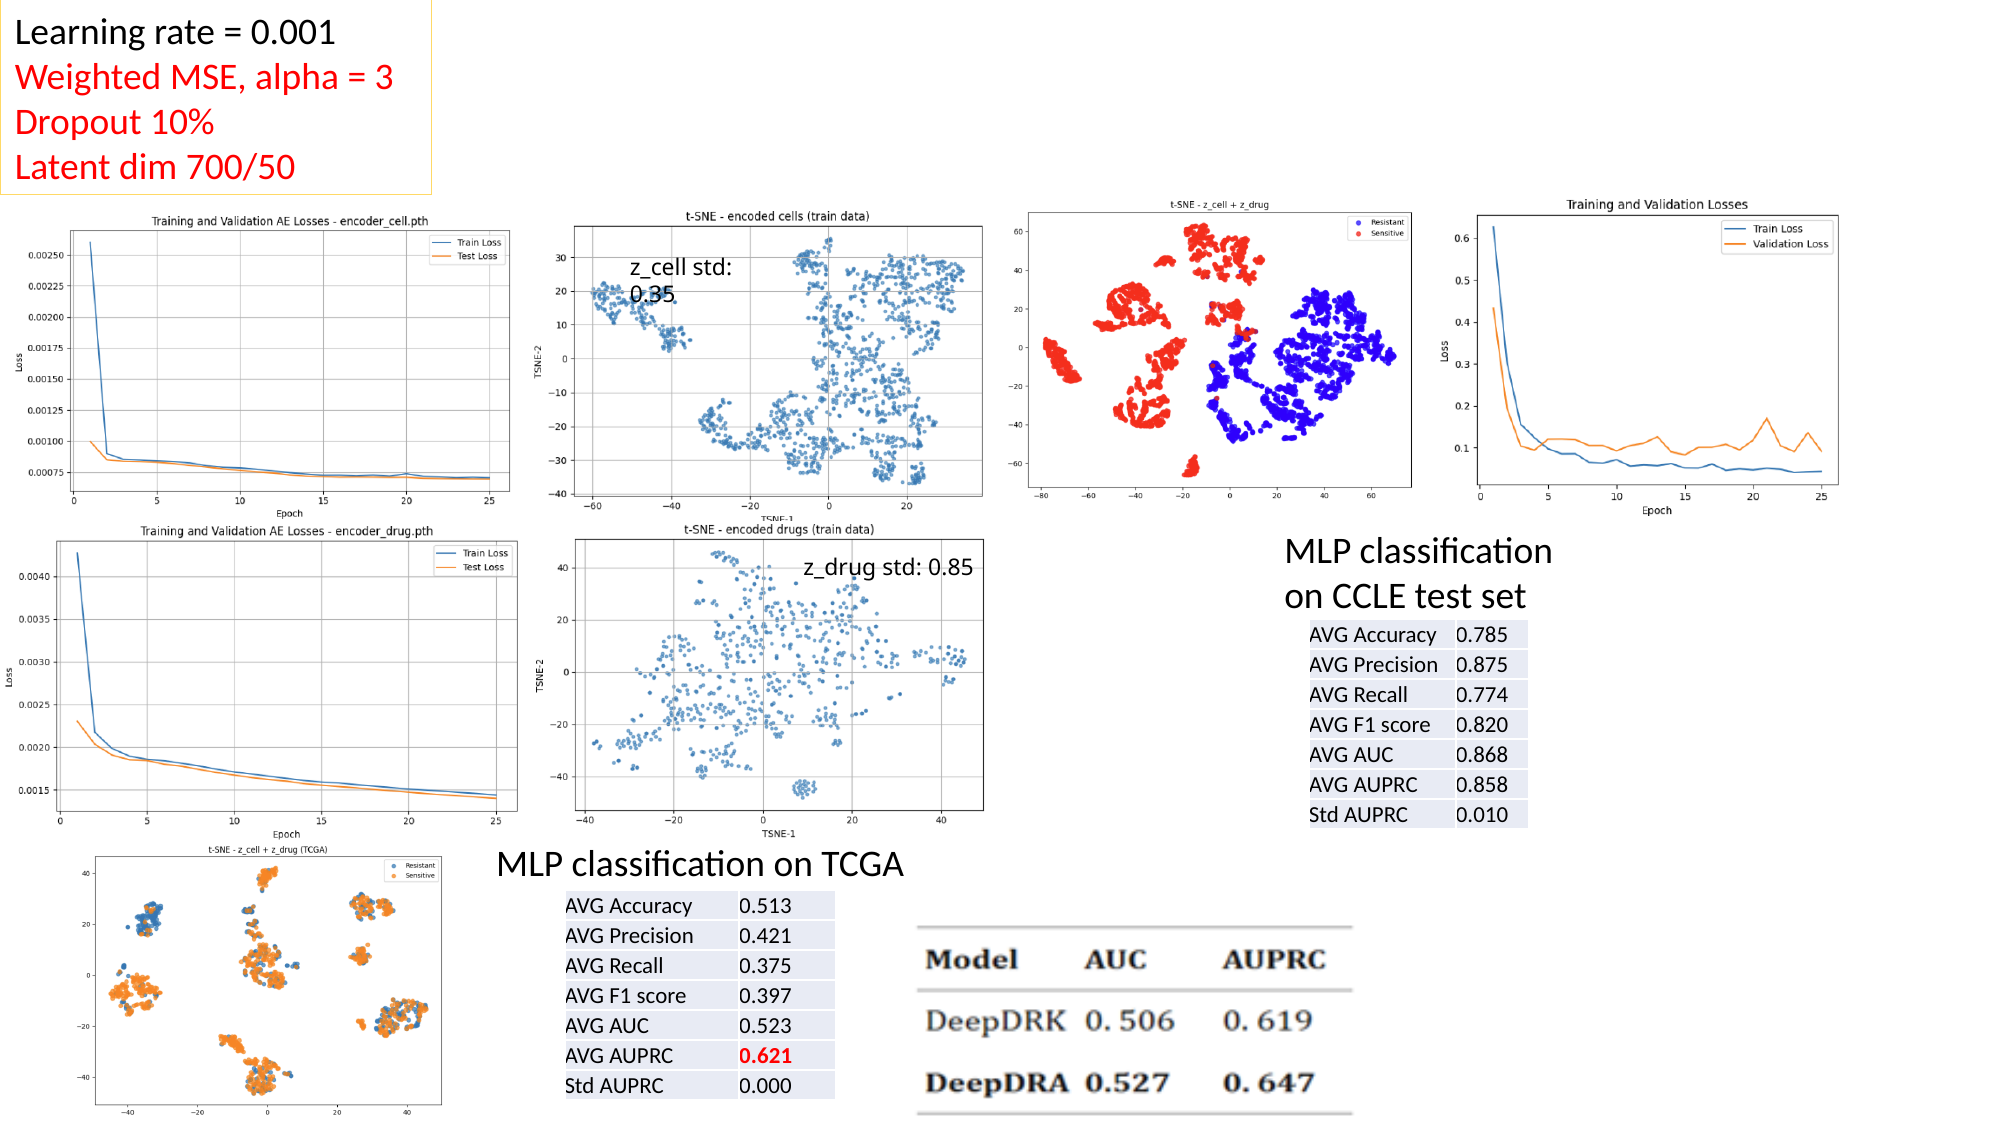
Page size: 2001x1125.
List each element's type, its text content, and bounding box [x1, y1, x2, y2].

table_cell 0.774 [1457, 680, 1528, 708]
table_header 0.785 [1457, 624, 1528, 648]
table_cell AVG AUPRC [566, 1041, 738, 1069]
table_header AVG Accuracy [1310, 624, 1455, 648]
table_cell AVG F1 score [1310, 710, 1455, 738]
table_cell 0.000 [740, 1071, 835, 1099]
table_cell AVG F1 score [566, 981, 738, 1009]
table_cell Std AUPRC [566, 1071, 738, 1099]
table_header 0.513 [740, 892, 835, 919]
table_cell 0.820 [1457, 710, 1528, 738]
table_cell 0.858 [1457, 770, 1528, 798]
picture [523, 207, 988, 843]
table_cell AVG AUC [1310, 740, 1455, 768]
table_cell 0.621 [740, 1041, 835, 1069]
picture [1436, 196, 1843, 519]
table_cell 0.523 [740, 1011, 835, 1039]
table_cell AVG AUPRC [1310, 770, 1455, 798]
table_cell AVG Recall [1310, 680, 1455, 708]
picture [999, 201, 1415, 503]
table_cell Std AUPRC [1310, 800, 1455, 828]
table_cell 0.375 [740, 951, 835, 979]
text_box z_drug std: 0.85 [988, 545, 996, 588]
picture [904, 922, 1361, 1120]
text_box MLP classification on TCGA [481, 831, 920, 892]
table_cell 0.397 [740, 981, 835, 1009]
text_box Learning rate = 0.001 Weighted MSE, alpha = 3 Dropout 10% Latent dim 700/50 [0, 0, 432, 195]
table_cell 0.868 [1457, 740, 1528, 768]
table_cell AVG Precision [566, 921, 738, 949]
picture [0, 524, 520, 840]
table_cell 0.421 [740, 921, 835, 949]
table_cell AVG AUC [566, 1011, 738, 1039]
table_cell 0.010 [1457, 800, 1528, 828]
picture [13, 210, 512, 522]
table_header AVG Accuracy [566, 892, 738, 919]
text_box MLP classification on CCLE test set [1269, 519, 1569, 624]
picture [74, 842, 445, 1118]
table_cell AVG Recall [566, 951, 738, 979]
table_cell 0.875 [1457, 650, 1528, 678]
table_cell AVG Precision [1310, 650, 1455, 678]
